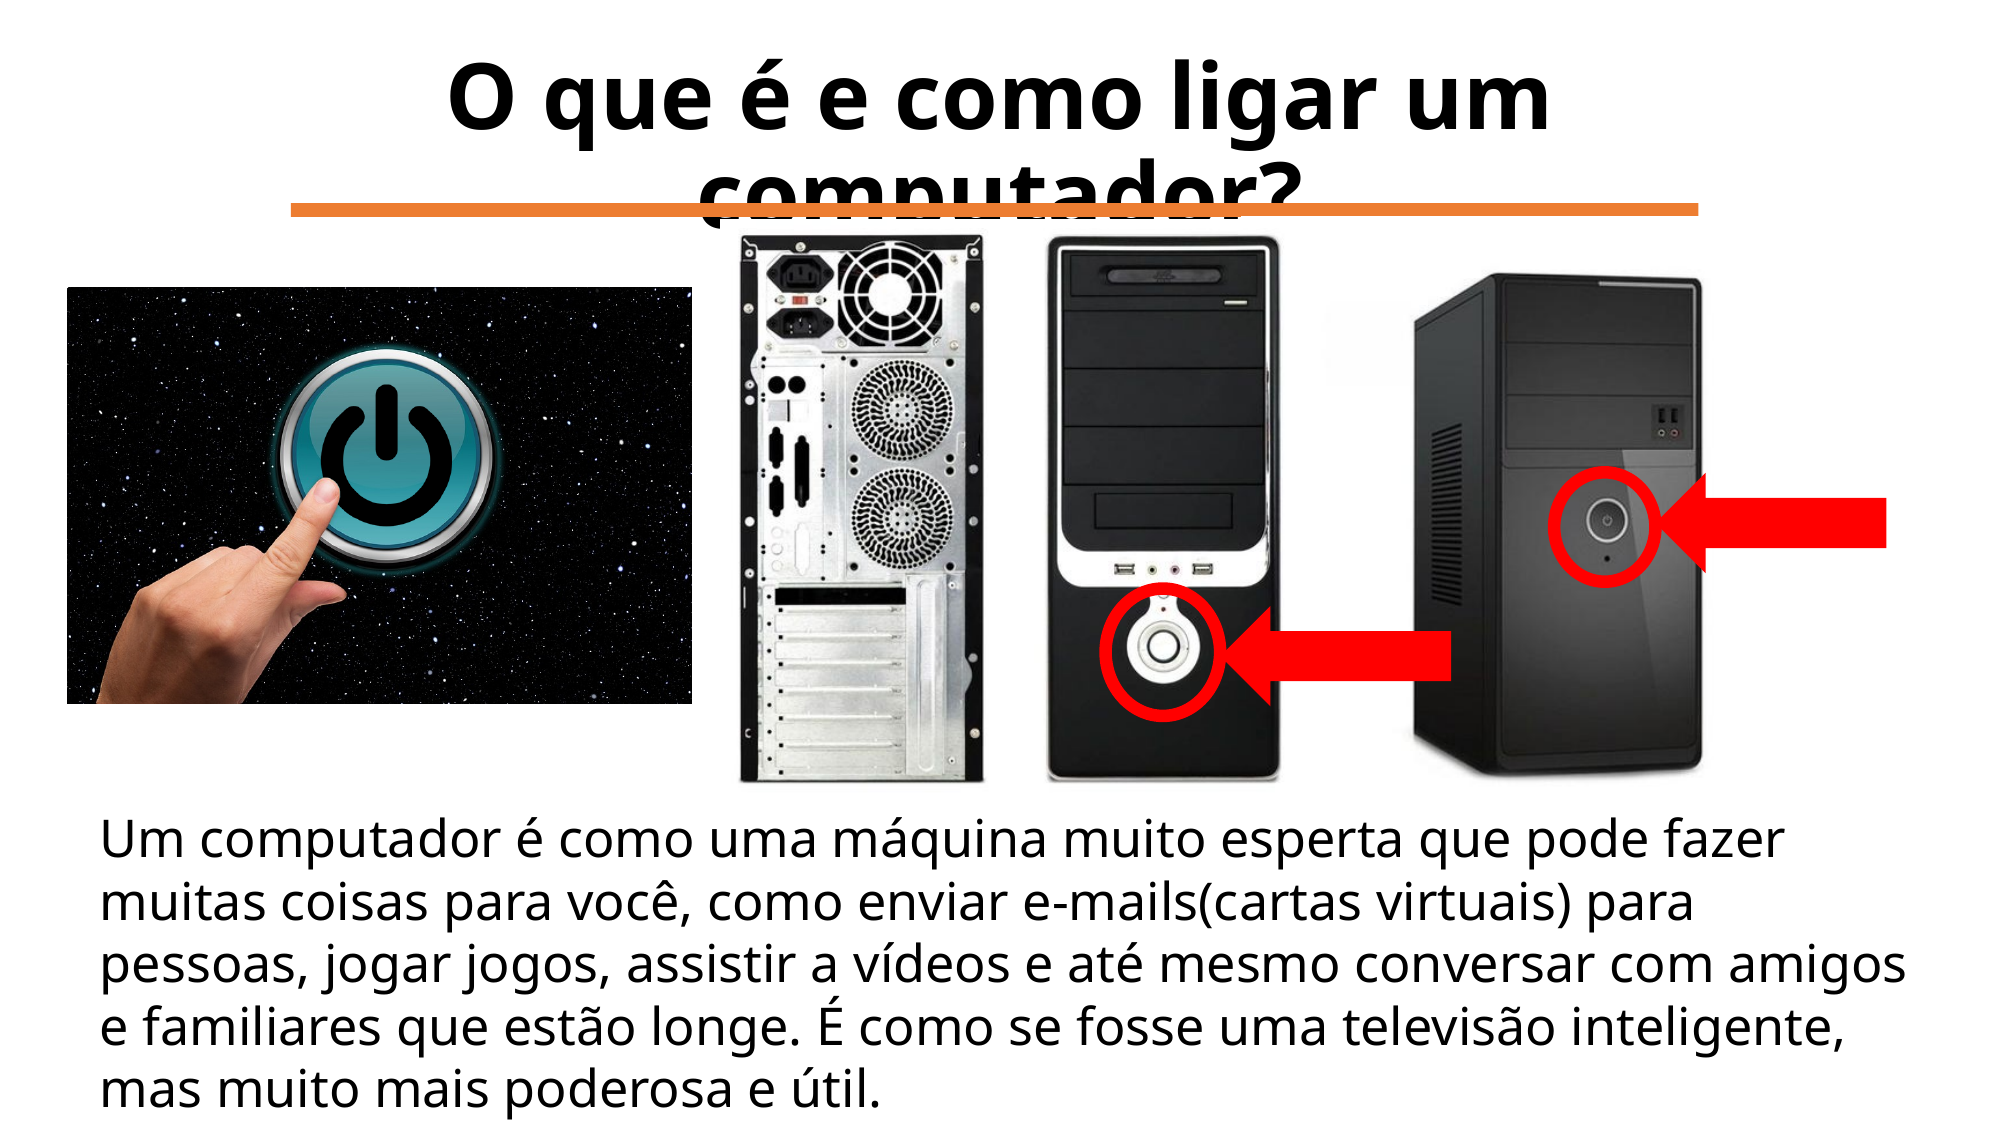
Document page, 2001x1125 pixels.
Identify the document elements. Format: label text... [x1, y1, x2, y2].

text_box Um computador é como uma máquina muito esperta que pode fazer muitas coisas para você, como enviar e-mails(cartas virtuais) para pessoas, jogar jogos, assistir a vídeos e até mesmo conversar com amigos e familiares que estão longe. É como se fosse uma televisão inteligente, mas muito mais poderosa e útil. [85, 798, 1932, 1125]
title O que é e como ligar um computador? [137, 0, 1863, 300]
text_box [290, 202, 1699, 218]
picture [67, 287, 692, 704]
text_box [1865, 496, 1888, 550]
picture [720, 216, 1865, 840]
